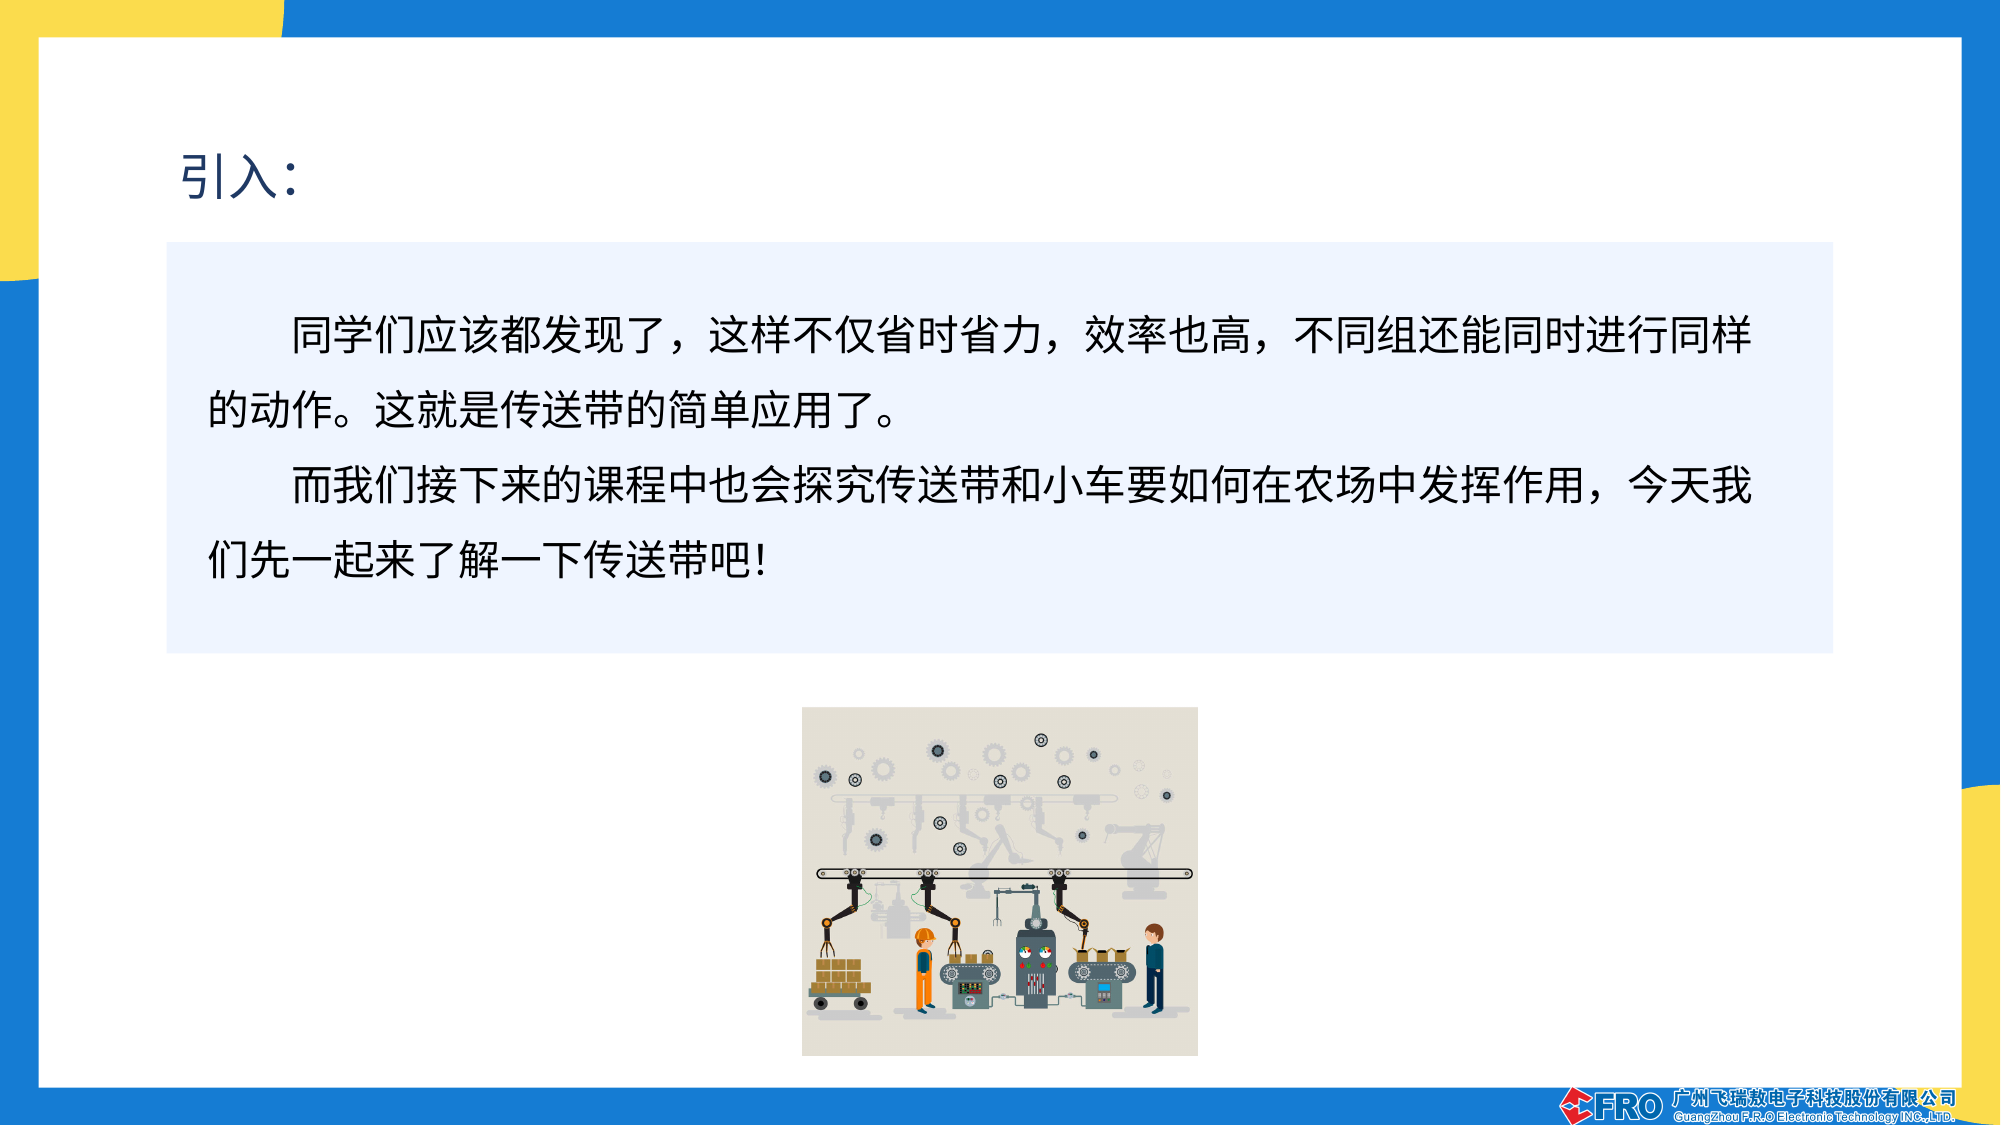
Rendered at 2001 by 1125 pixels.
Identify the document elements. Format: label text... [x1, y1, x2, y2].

text_box 引入： [163, 137, 1144, 213]
text_box 同学们应该都发现了，这样不仅省时省力，效率也高，不同组还能同时进行同样的动作。这就是传送带的简单应用了。 而我们接下来的课程中也会探究传送带和小车要如何在农场中发挥作用，今天我们先一起来了解一下传送带吧！ [166, 241, 1834, 654]
picture [1559, 1087, 1956, 1125]
picture [802, 706, 1198, 1056]
